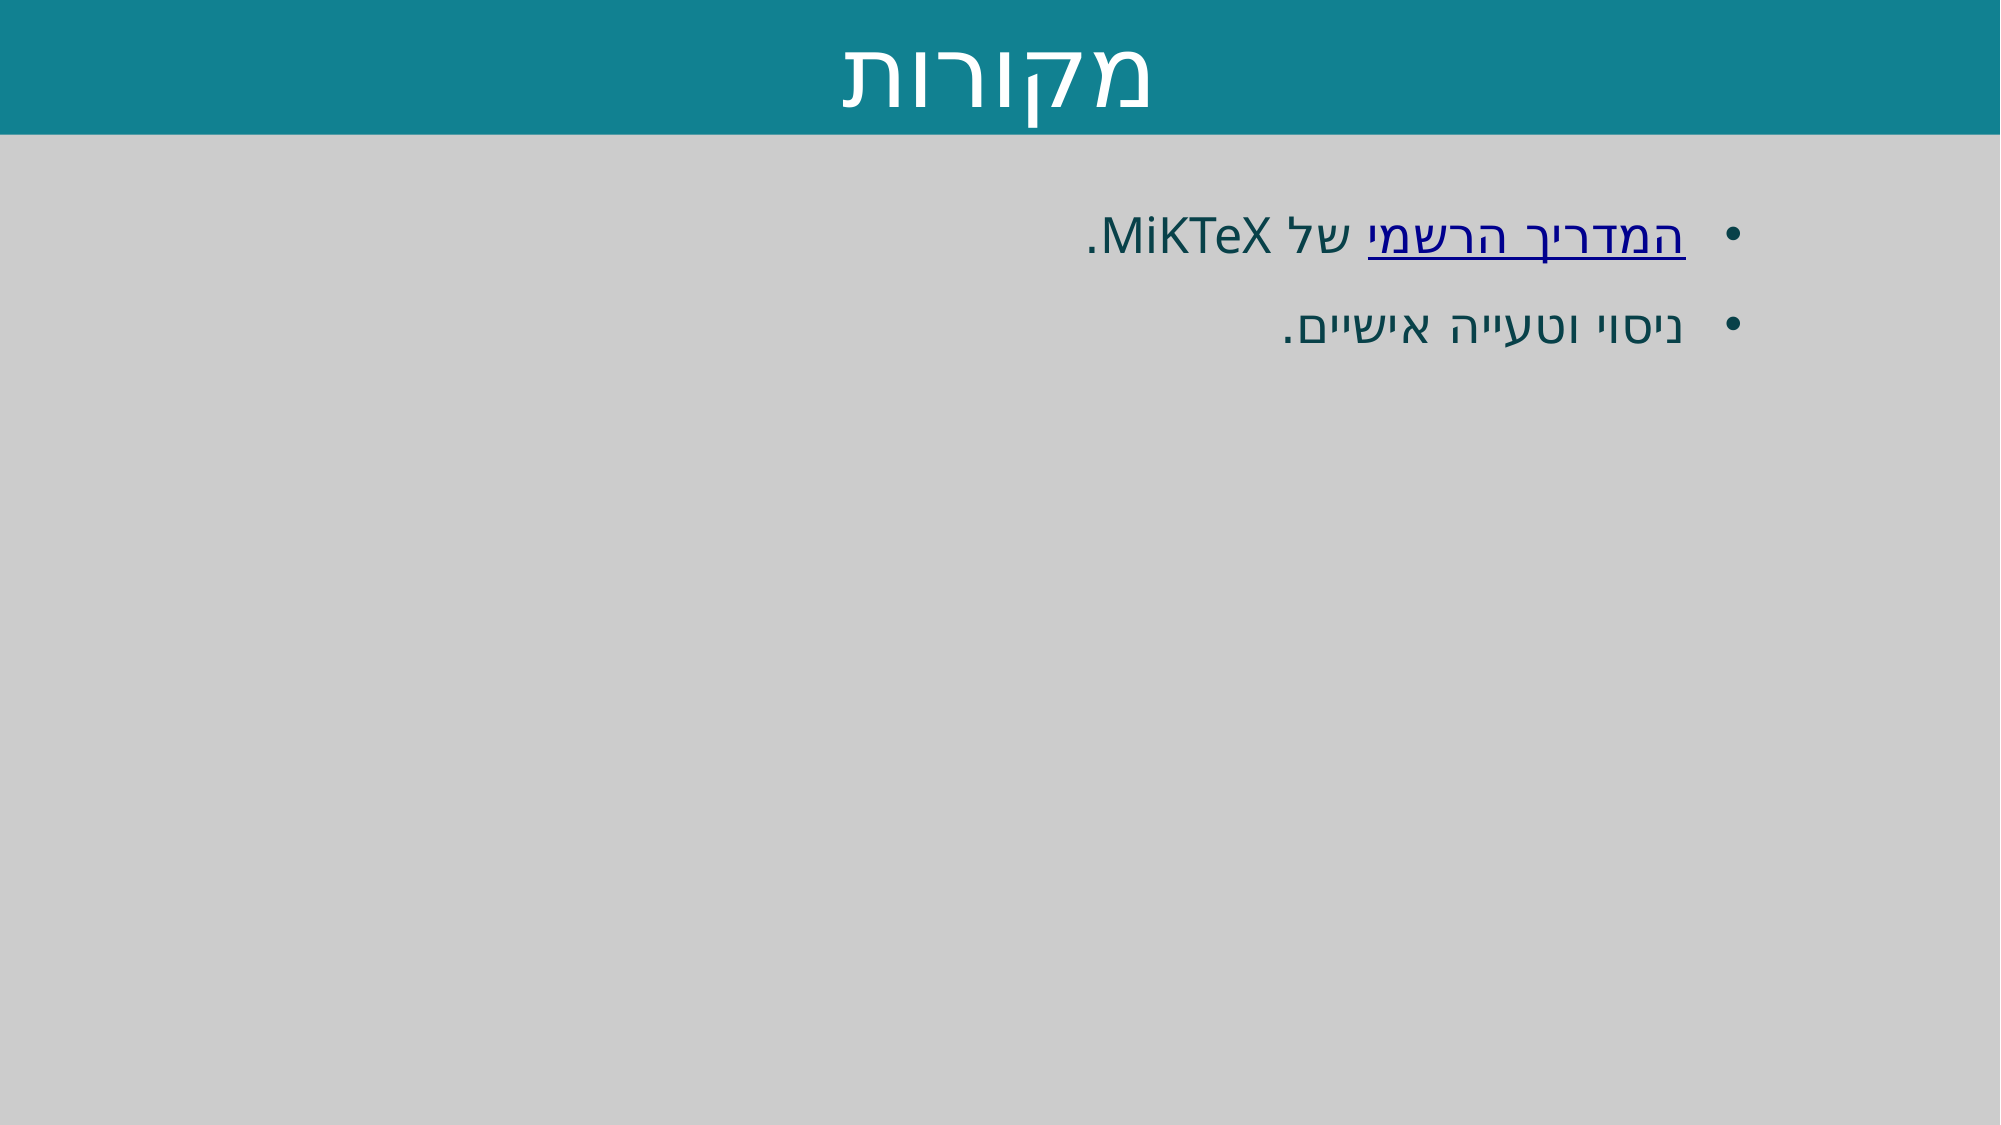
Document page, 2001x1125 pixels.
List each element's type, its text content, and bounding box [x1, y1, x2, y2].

text_box מקורות [0, 0, 2000, 135]
text_box המדריך הרשמי של MiKTeX. ניסוי וטעייה אישיים. [243, 136, 1757, 361]
